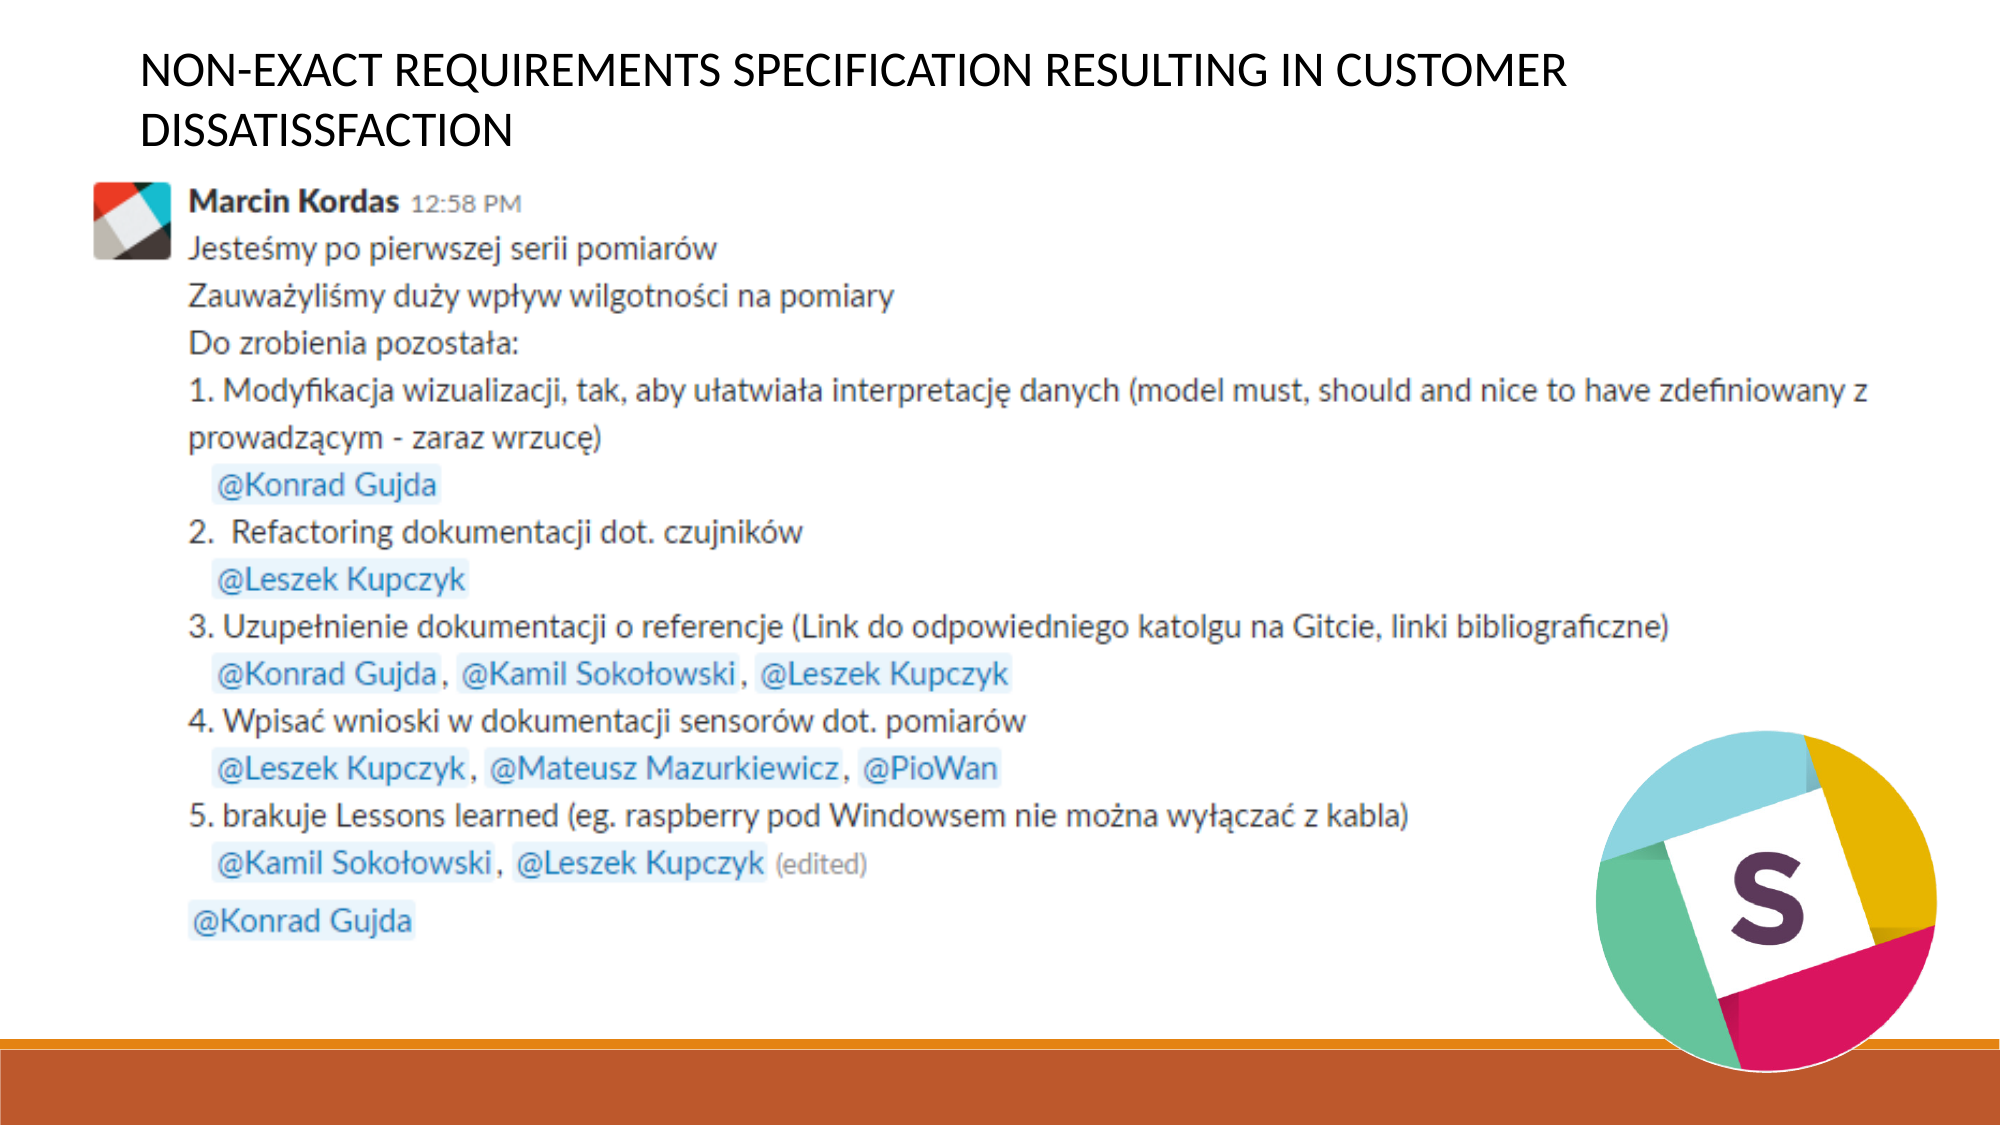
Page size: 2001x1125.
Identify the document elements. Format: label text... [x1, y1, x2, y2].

picture [61, 170, 1939, 1074]
text_box NON-EXACT REQUIREMENTS SPECIFICATION RESULTING IN CUSTOMER DISSATISSFACTION [124, 29, 1905, 165]
